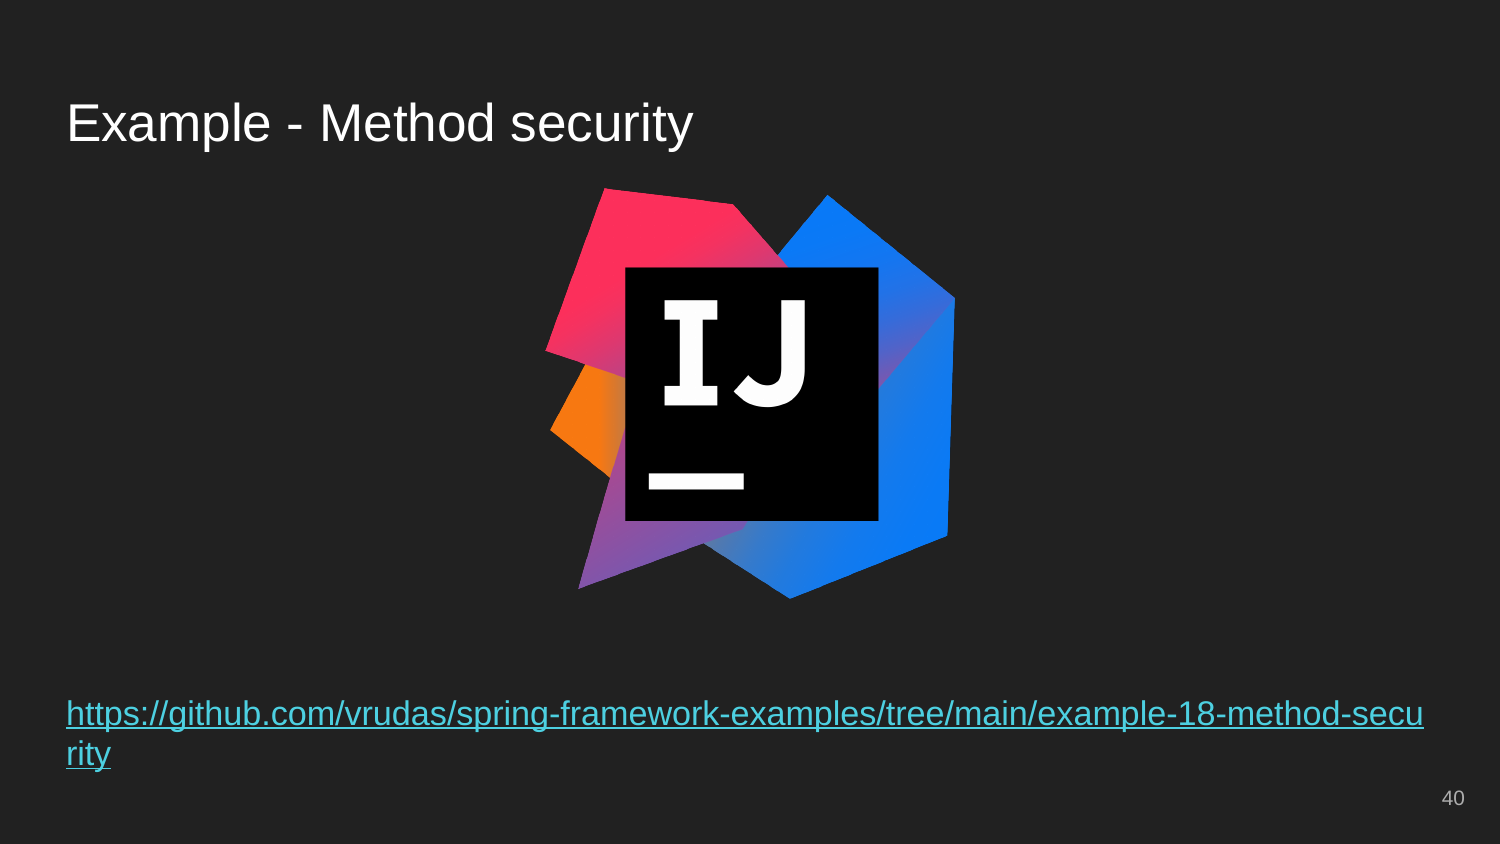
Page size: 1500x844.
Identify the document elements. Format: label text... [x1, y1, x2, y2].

list https://github.com/vrudas/spring-framework-examples/tree/main/example-18-method-security [51, 189, 1449, 750]
slide_number ‹#› [1389, 764, 1480, 830]
picture [544, 188, 956, 599]
title Example - Method security [51, 72, 1449, 167]
